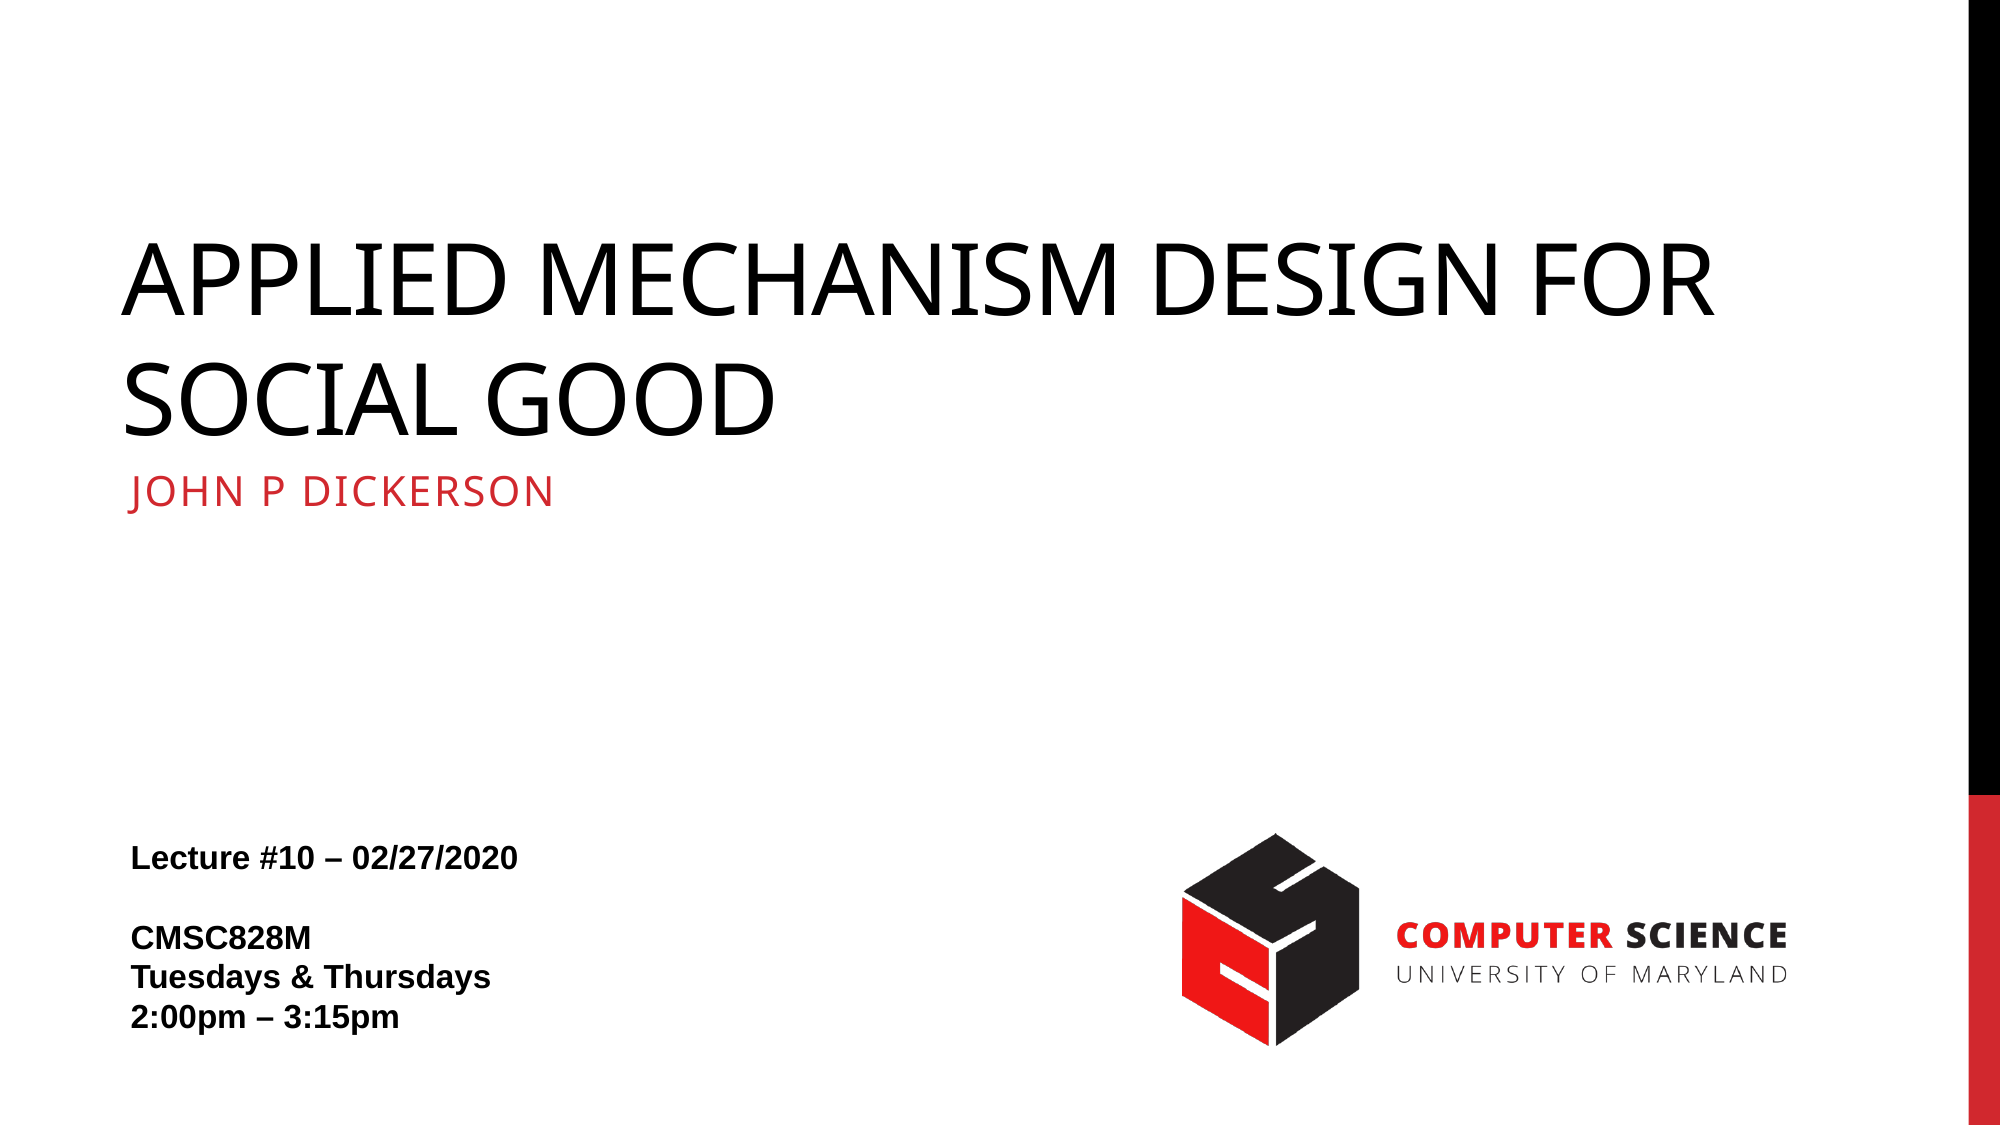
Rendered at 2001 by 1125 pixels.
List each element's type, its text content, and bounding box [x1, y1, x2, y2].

subtitle John P Dickerson [115, 457, 1241, 563]
text_box Lecture #10 – 02/27/2020 CMSC828M Tuesdays & Thursdays 2:00pm – 3:15pm [115, 828, 539, 1043]
picture [1182, 832, 1794, 1047]
title Applied Mechanism Design For Social Good [106, 0, 1794, 771]
